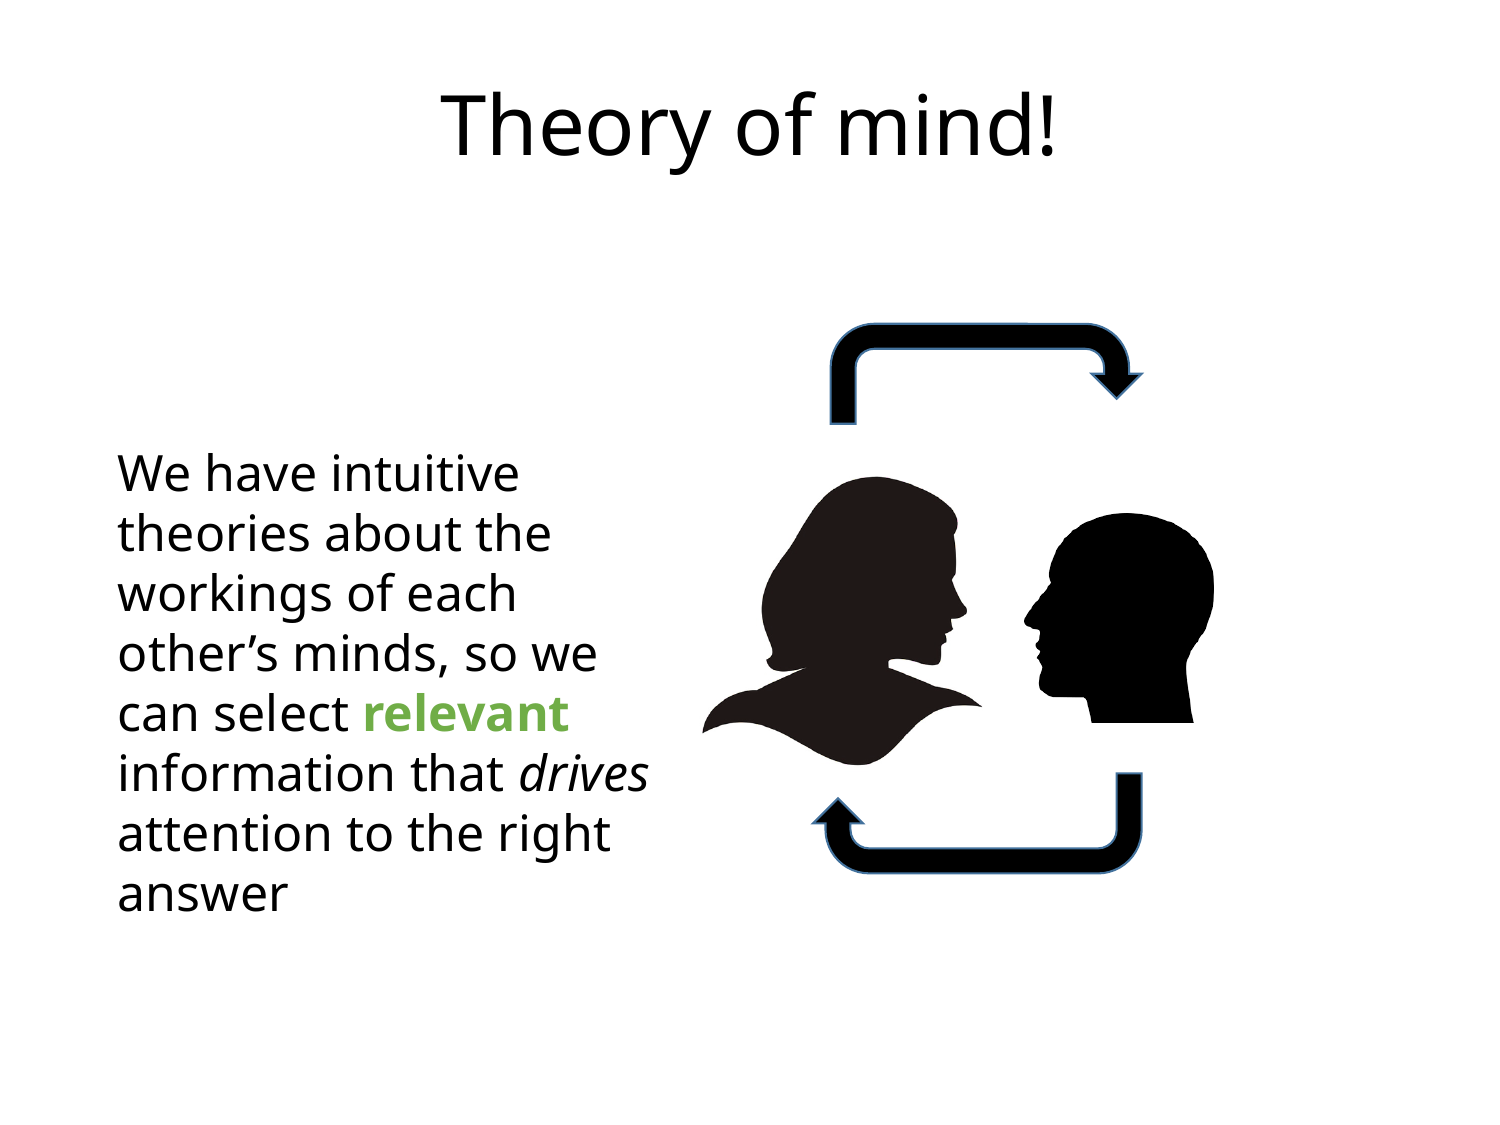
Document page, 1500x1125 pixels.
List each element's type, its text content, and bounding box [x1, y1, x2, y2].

text_box We have intuitive theories about the workings of each other’s minds, so we can select relevant information that drives attention to the right answer [103, 434, 673, 929]
text_box [810, 772, 1143, 875]
picture [672, 423, 1214, 788]
title Theory of mind! [103, 59, 1397, 198]
text_box [829, 322, 1145, 423]
